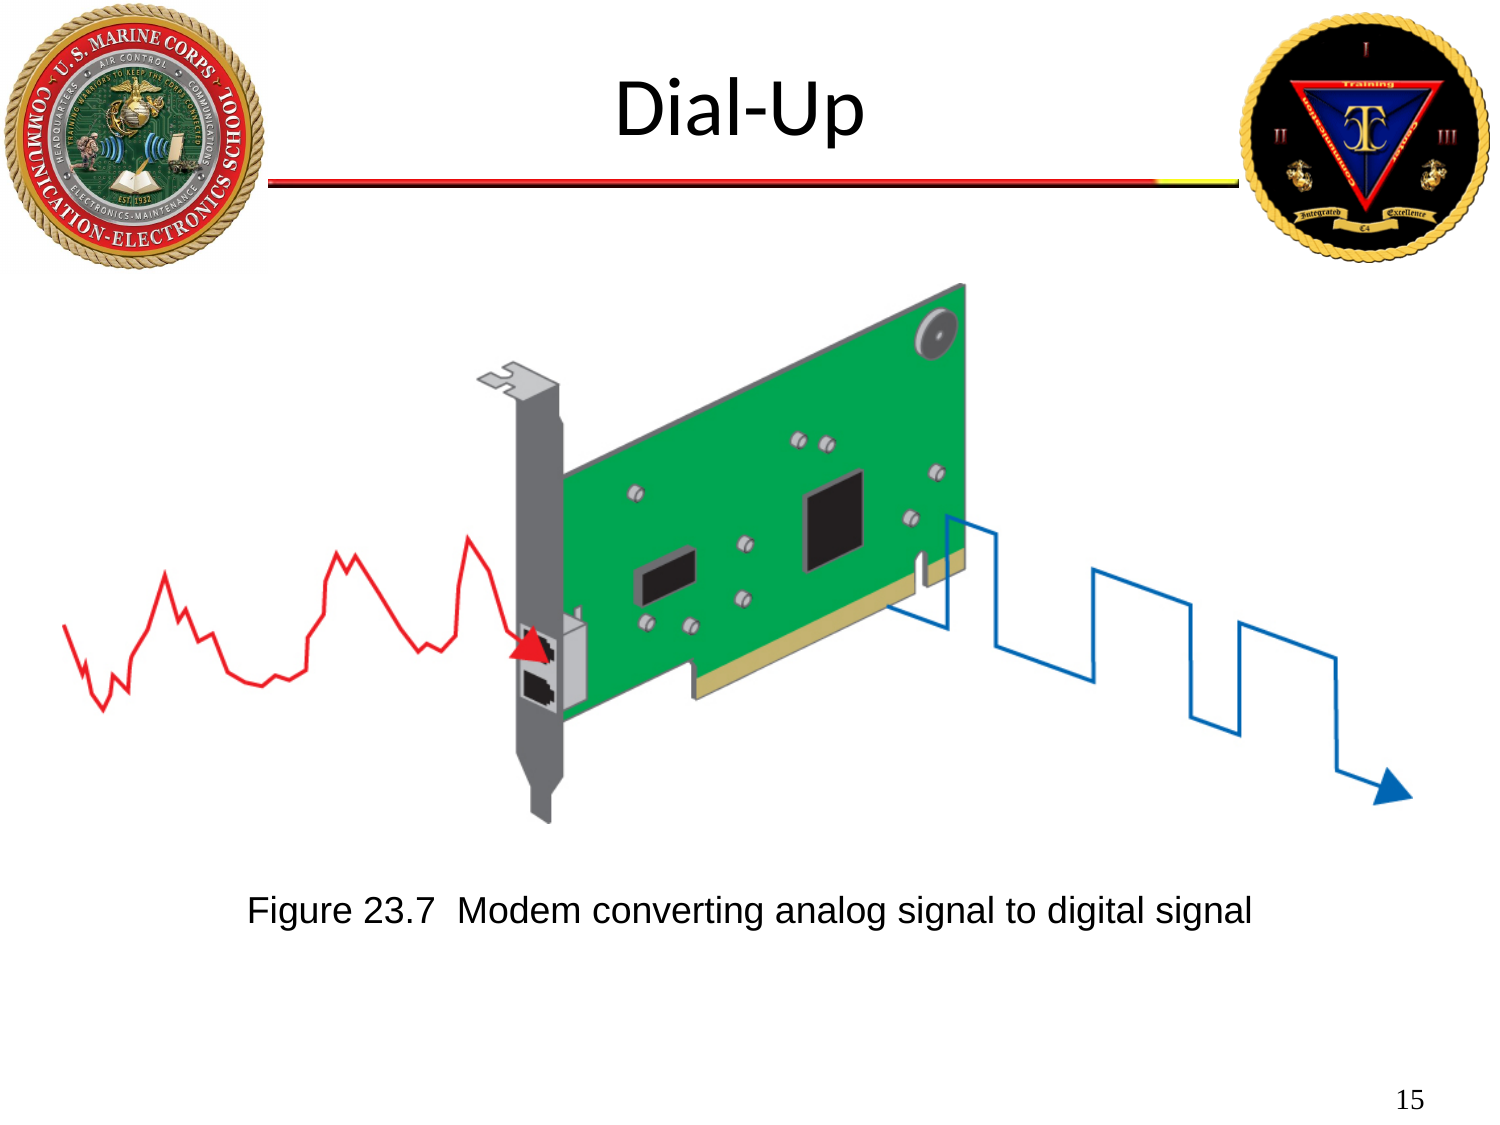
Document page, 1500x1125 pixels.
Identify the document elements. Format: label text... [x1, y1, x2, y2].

picture [1239, 12, 1490, 263]
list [62, 245, 1413, 848]
text_box Figure 23.7 Modem converting analog signal to digital signal [231, 882, 1268, 940]
title Dial-Up [75, 45, 1425, 233]
picture [0, 0, 268, 274]
